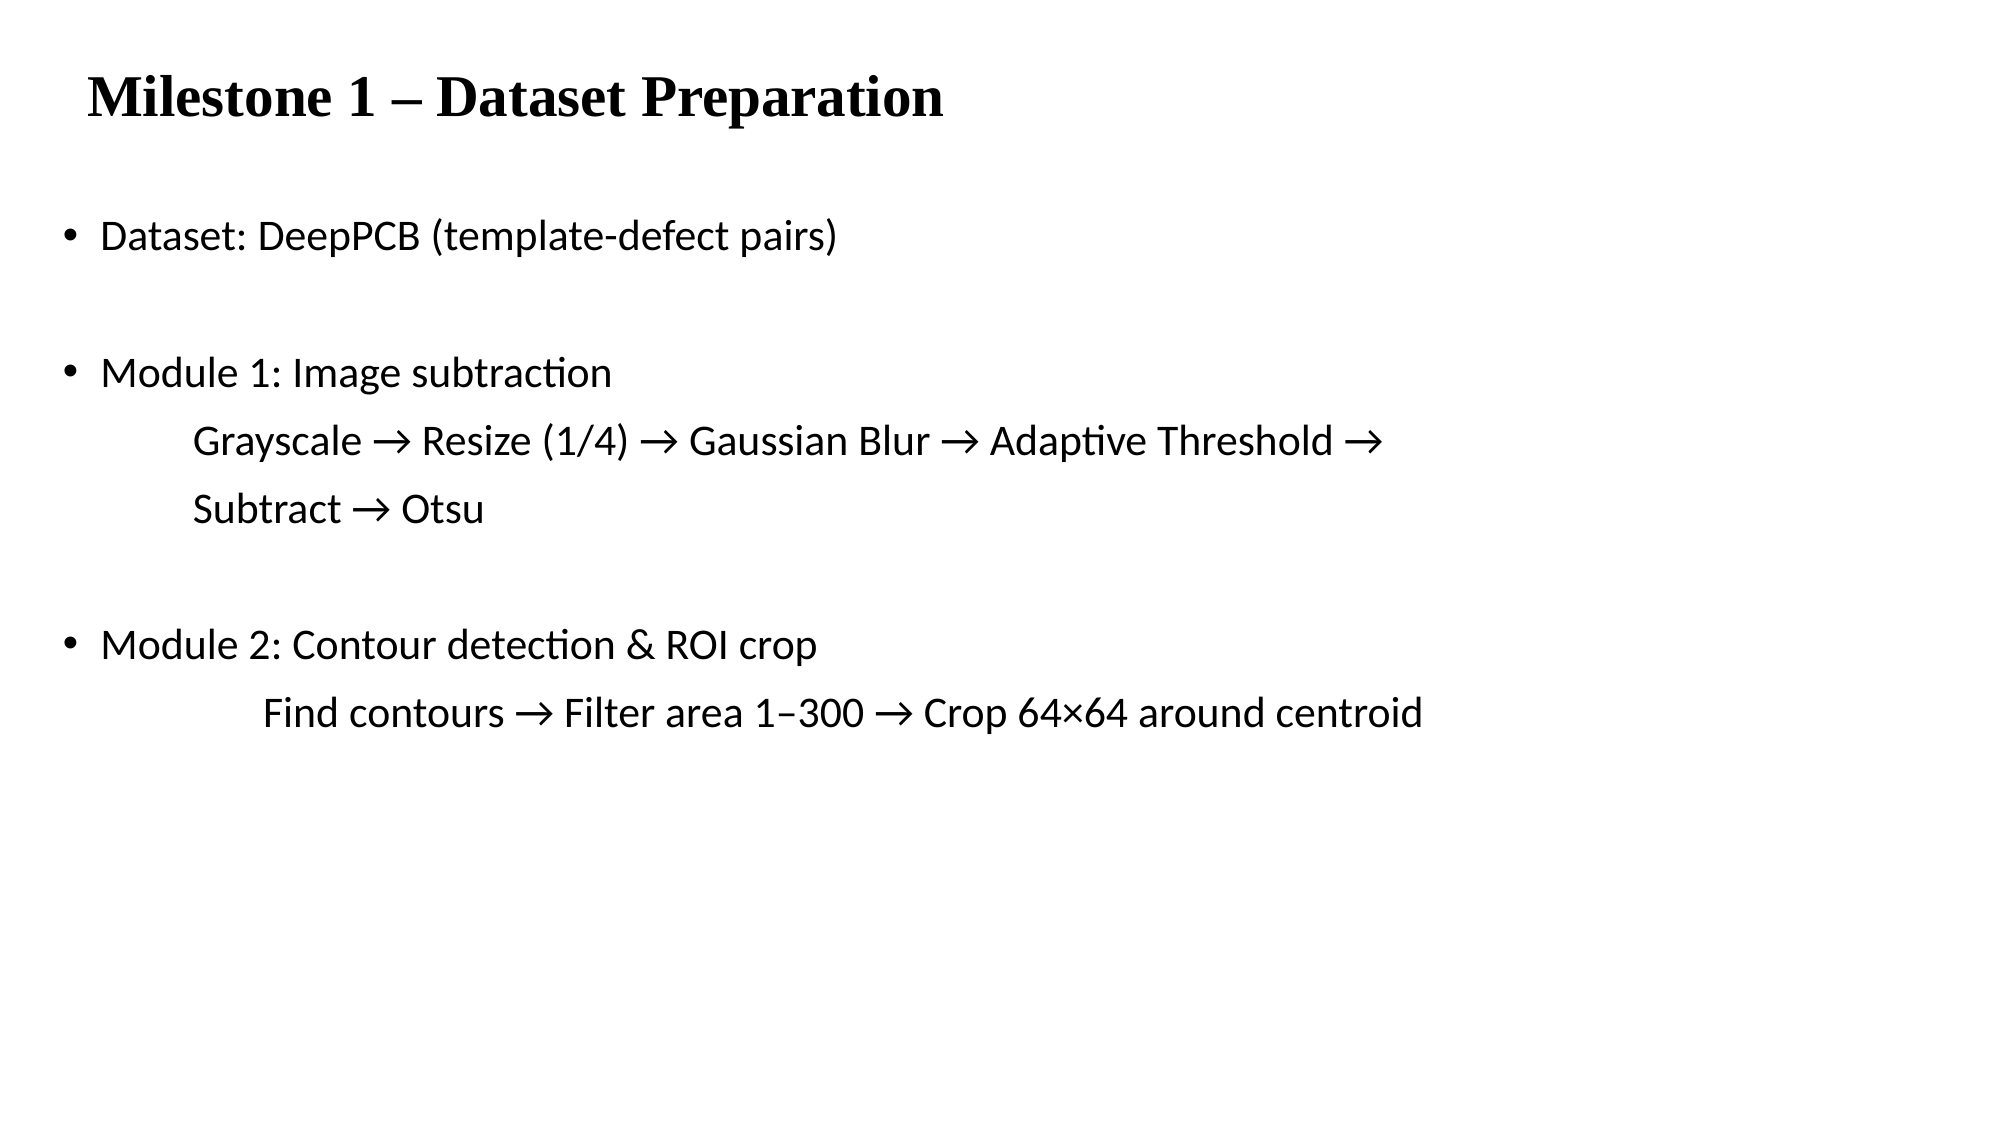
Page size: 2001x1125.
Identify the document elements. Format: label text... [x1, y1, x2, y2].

list Dataset: DeepPCB (template-defect pairs) Module 1: Image subtraction Grayscale → Resize (1/4) → Gaussian Blur → Adaptive Threshold → Subtract → Otsu Module 2: Contour detection & ROI crop Find contours → Filter area 1–300 → Crop 64×64 around centroid [48, 205, 1926, 1067]
title Milestone 1 – Dataset Preparation [72, 58, 1798, 202]
